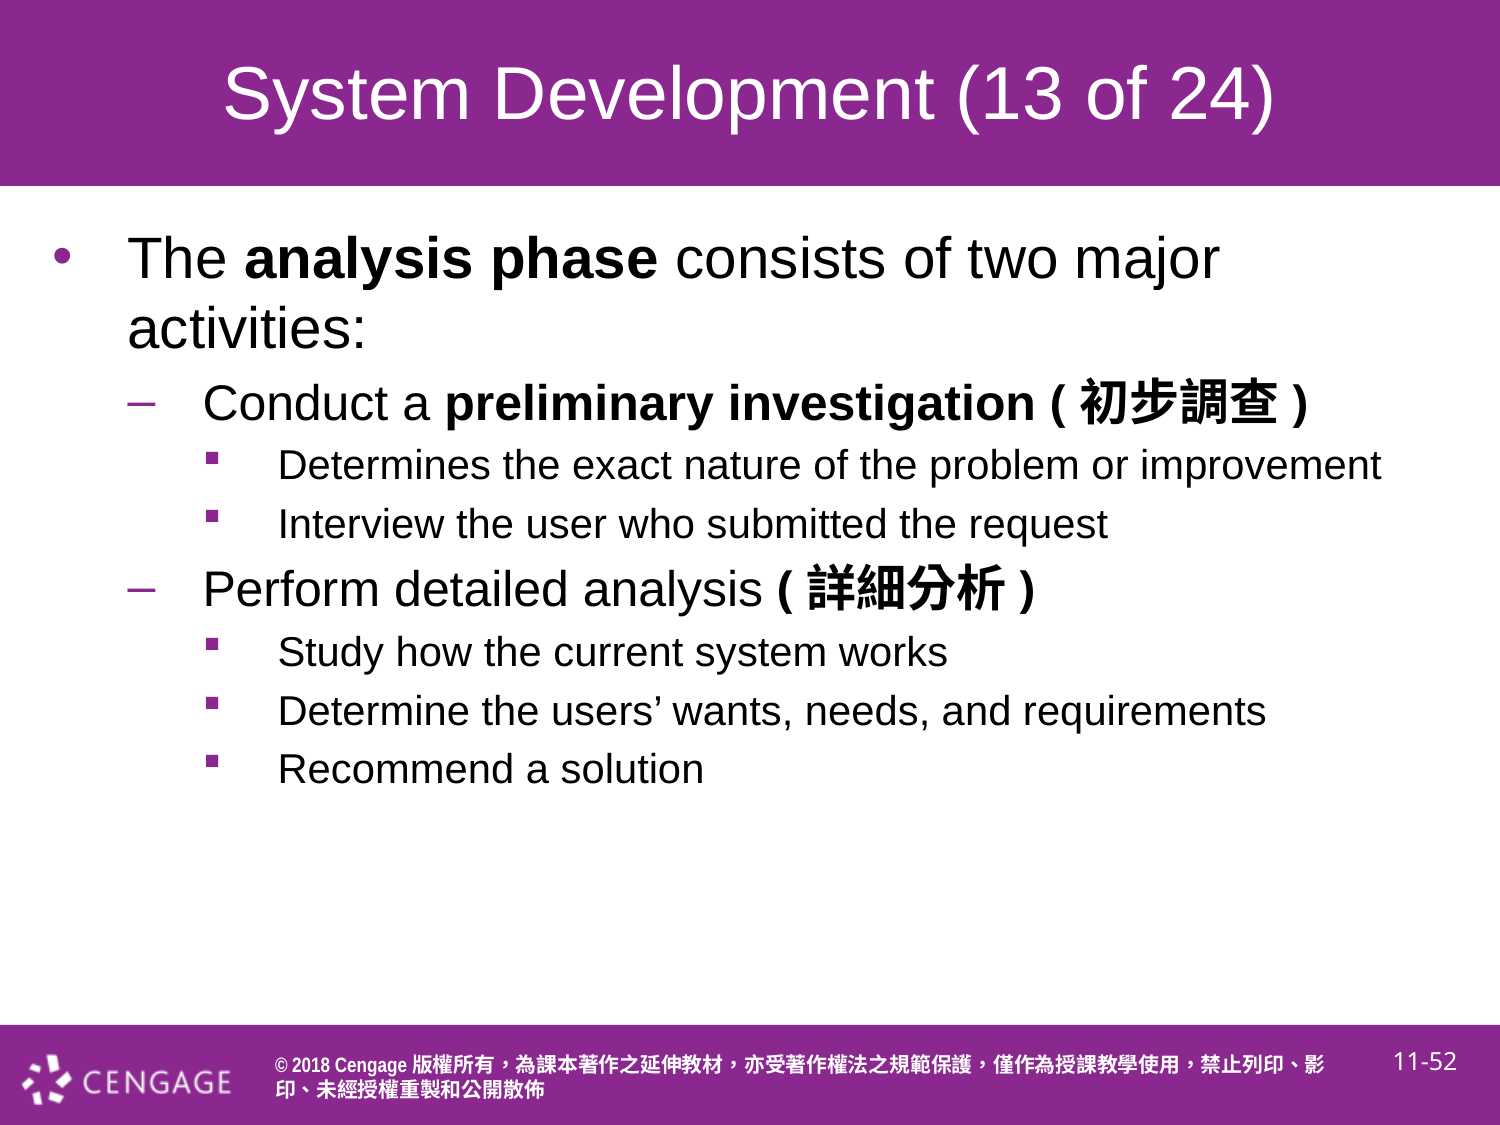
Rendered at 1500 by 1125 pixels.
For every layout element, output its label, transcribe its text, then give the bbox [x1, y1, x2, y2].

list The analysis phase consists of two major activities: Conduct a preliminary investigation (初步調查) Determines the exact nature of the problem or improvement Interview the user who submitted the request Perform detailed analysis (詳細分析) Study how the current system works Determine the users’ wants, needs, and requirements Recommend a solution [37, 212, 1475, 1005]
picture [12, 1045, 236, 1113]
title System Development (13 of 24) [7, 4, 1493, 175]
